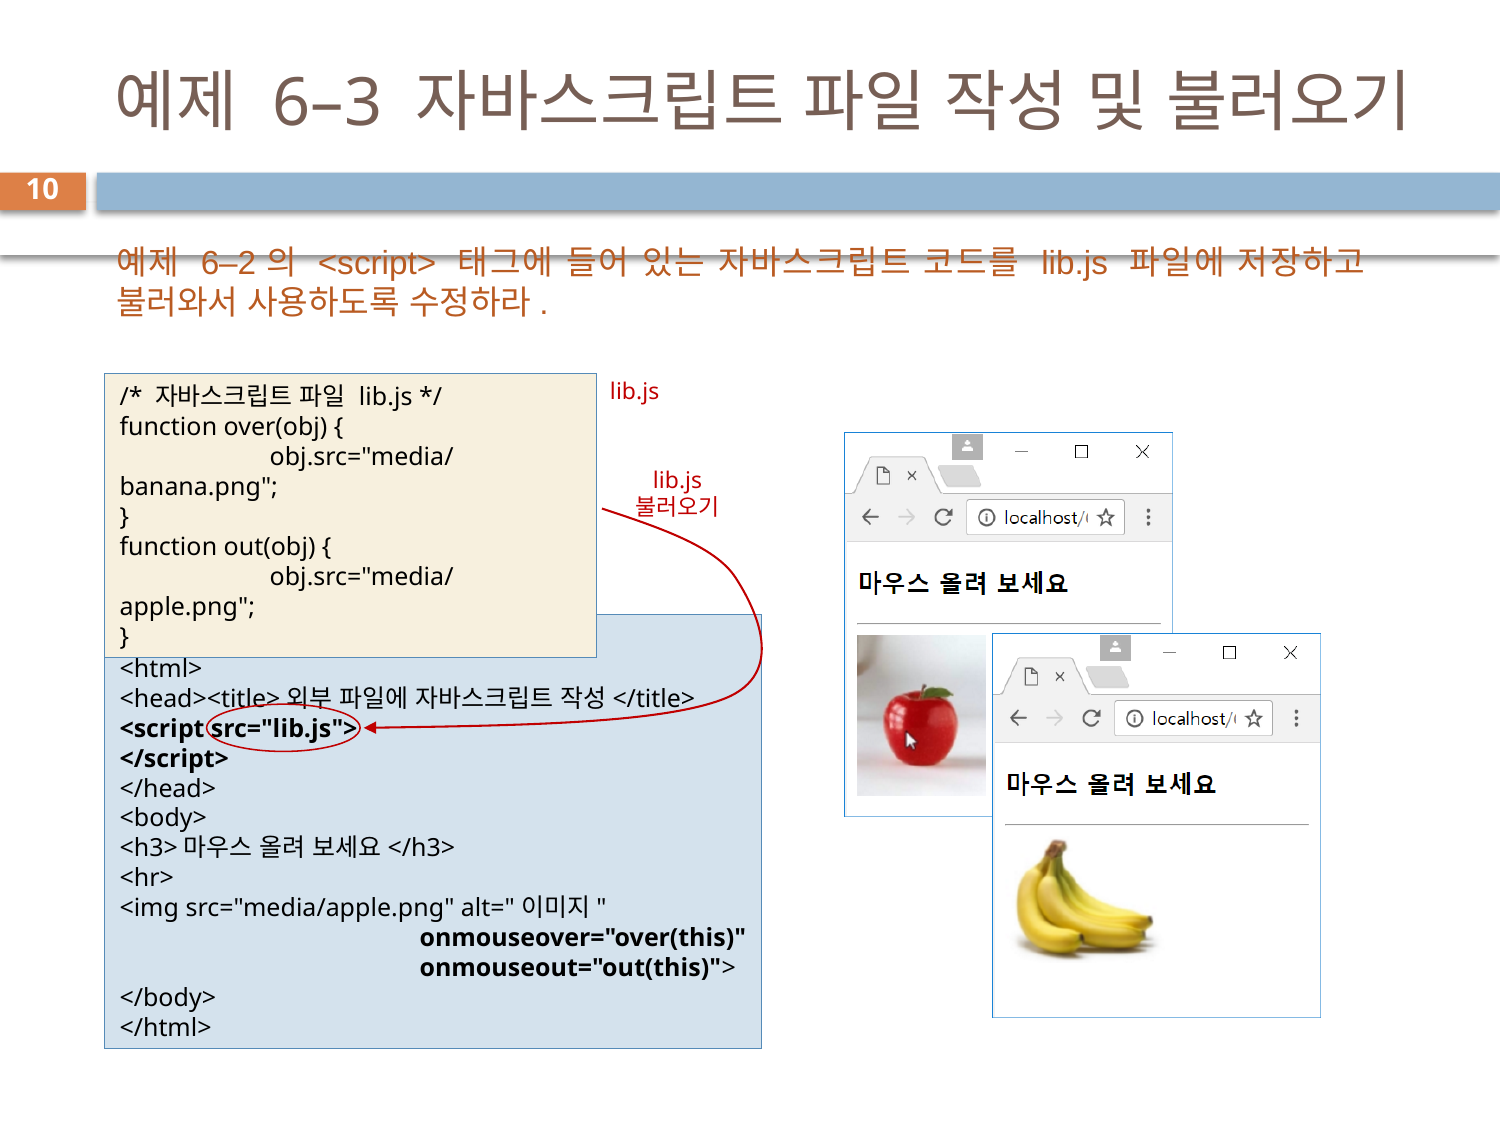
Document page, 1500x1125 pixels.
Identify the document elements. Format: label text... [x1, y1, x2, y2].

text_box <!DOCTYPE html> <html> <head><title>외부 파일에 자바스크립트 작성</title> <script src="lib.js"> </script> </head> <body> <h3>마우스 올려 보세요</h3> <hr> <img src="media/apple.png" alt="이미지" onmouseover="over(this)" onmouseout="out(this)"> </body> </html> [104, 658, 762, 1049]
picture [844, 432, 1321, 1018]
text_box [205, 702, 362, 753]
text_box 예제 6–2의 <script> 태그에 들어 있는 자바스크립트 코드를 lib.js 파일에 저장하고 불러와서 사용하도록 수정하라. [101, 234, 1381, 329]
text_box lib.js 불러오기 [620, 457, 736, 528]
text_box lib.js [595, 369, 675, 412]
text_box /* 자바스크립트 파일 lib.js */ function over(obj) { obj.src="media/banana.png"; } function out(obj) { obj.src="media/apple.png"; } [104, 373, 597, 658]
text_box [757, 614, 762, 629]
title 예제 6–3 자바스크립트 파일 작성 및 불러오기 [99, 37, 1438, 161]
slide_number 10 [0, 170, 87, 211]
text_box [363, 507, 764, 734]
